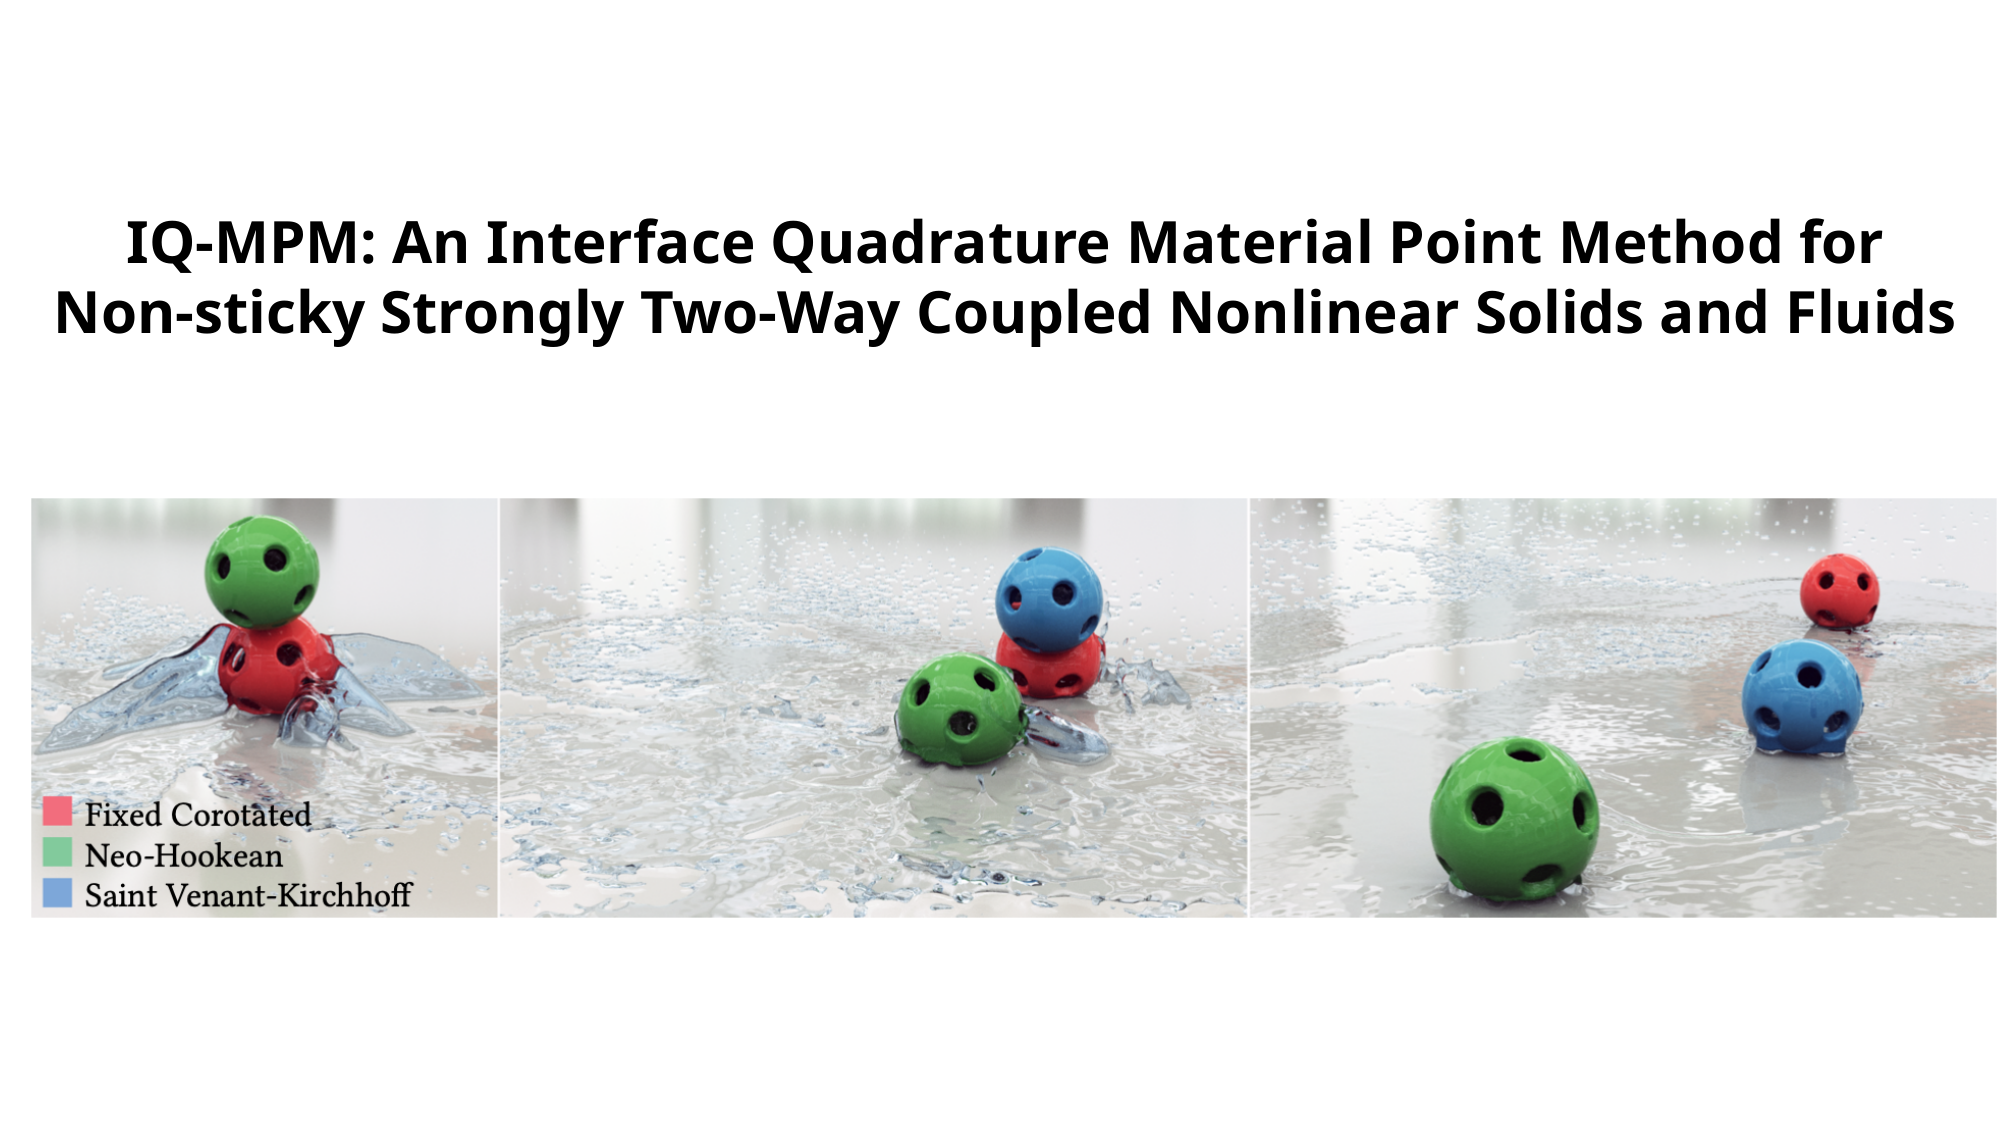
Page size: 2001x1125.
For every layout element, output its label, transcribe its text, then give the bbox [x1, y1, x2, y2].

text_box IQ-MPM: An Interface Quadrature Material Point Method for Non-sticky Strongly Two-Way Coupled Nonlinear Solids and Fluids [39, 197, 1987, 398]
picture [13, 482, 2000, 935]
